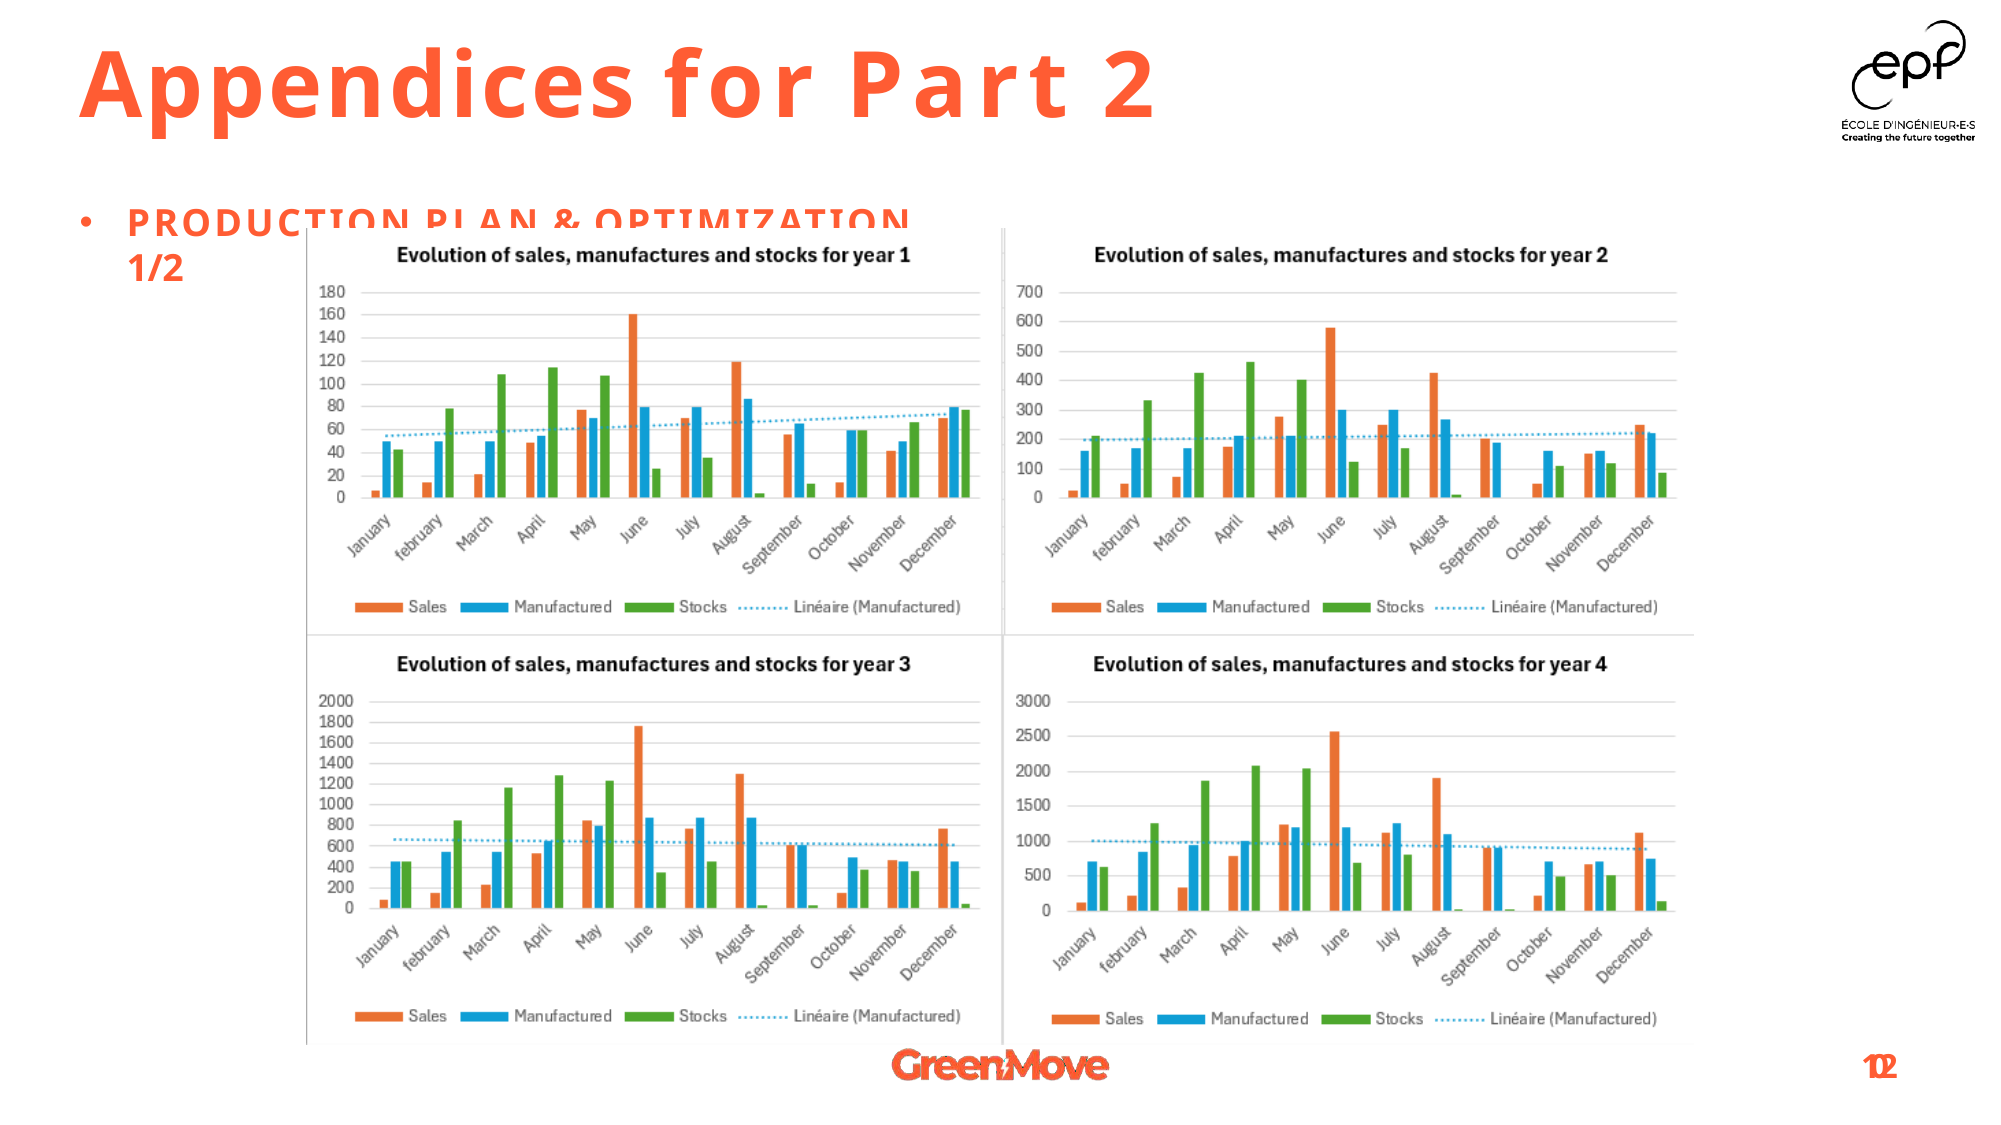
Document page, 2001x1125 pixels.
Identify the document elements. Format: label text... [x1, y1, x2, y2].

text_box PRODUCTION PLAN & OPTIMIZATION 1/2 [77, 214, 936, 290]
title Appendices for Part 2 [75, 24, 1925, 214]
picture [306, 228, 1694, 1046]
picture [1842, 20, 1975, 142]
slide_number 102 [1858, 1044, 1924, 1125]
picture [891, 1048, 1110, 1081]
